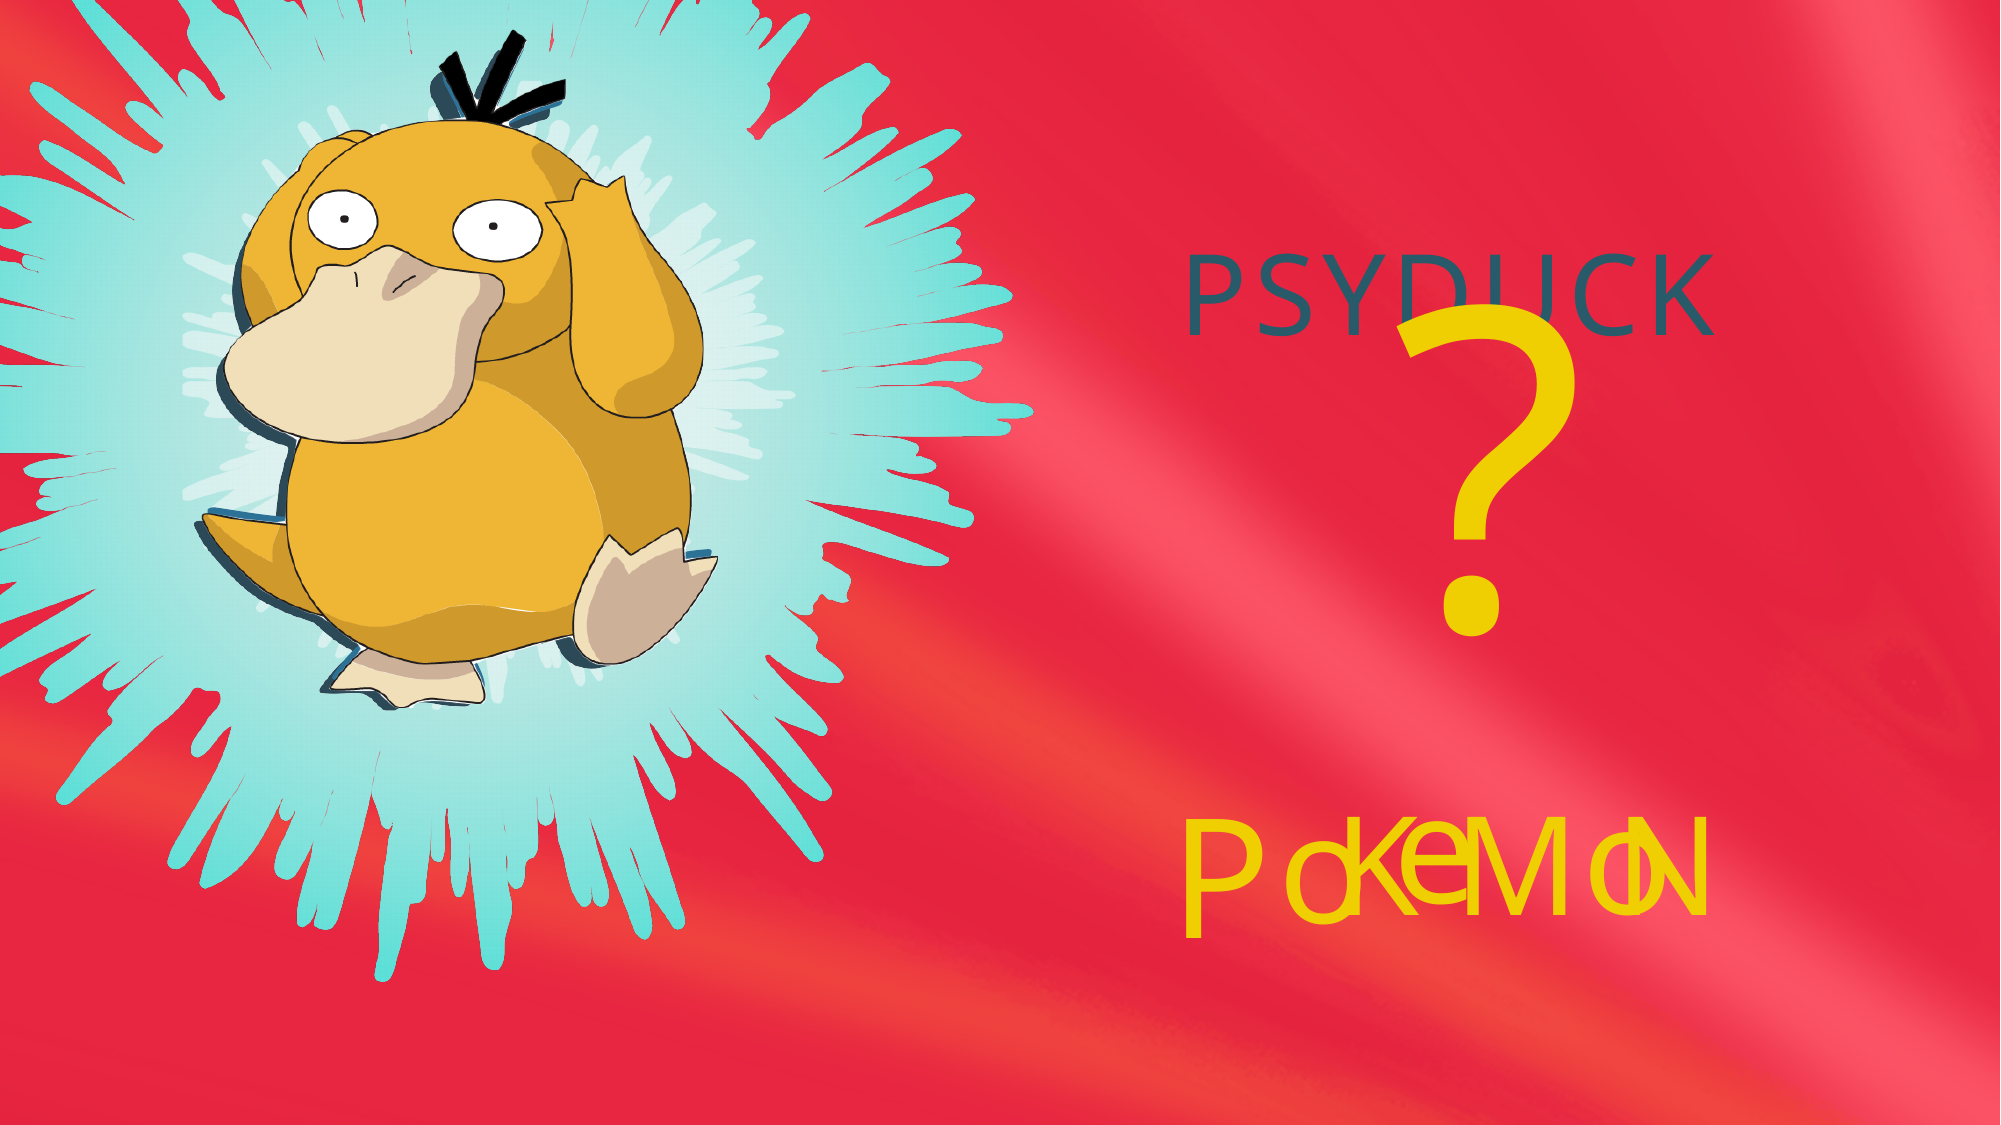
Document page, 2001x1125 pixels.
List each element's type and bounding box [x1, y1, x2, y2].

picture [0, 0, 2000, 1125]
text_box [1159, 745, 1737, 982]
